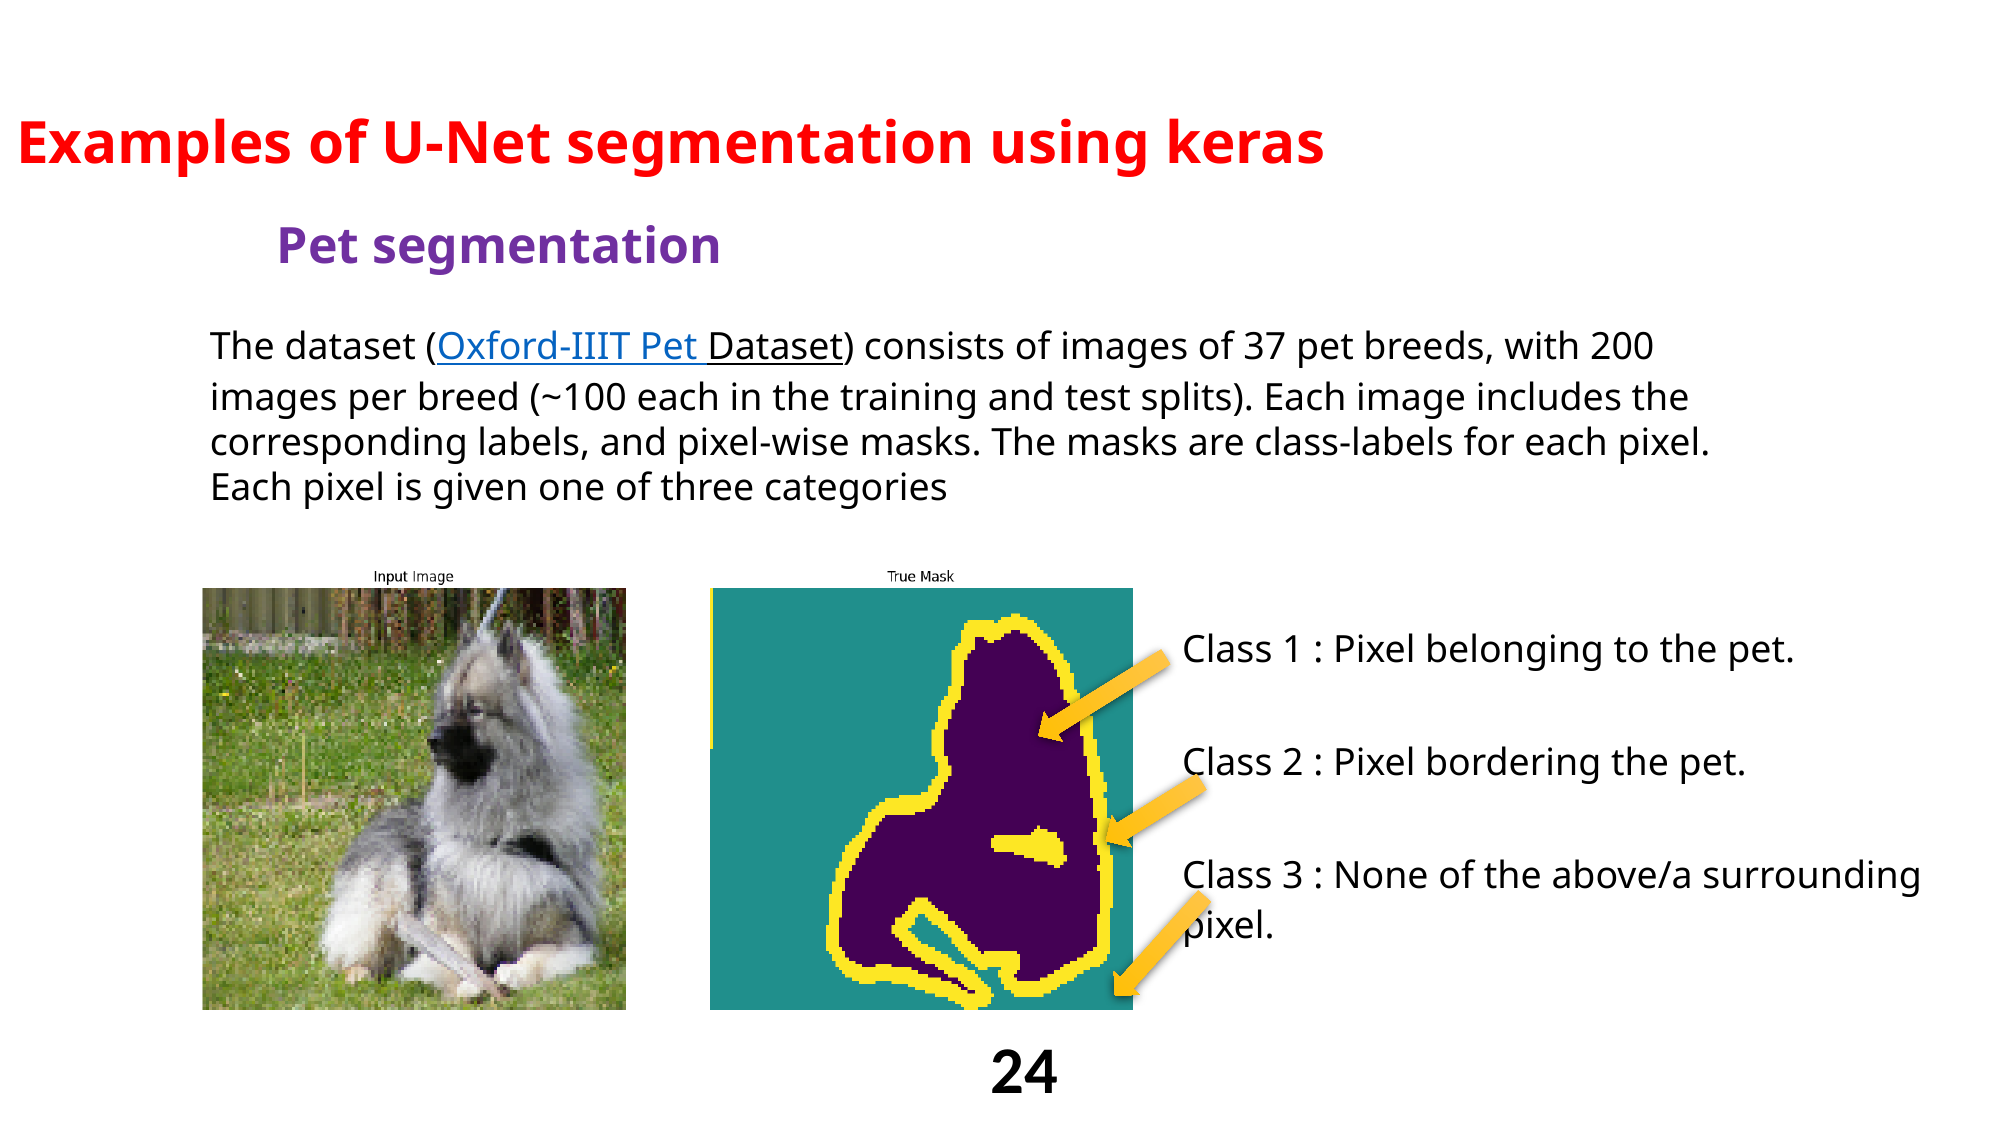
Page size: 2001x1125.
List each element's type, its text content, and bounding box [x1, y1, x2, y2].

text_box 24 [976, 1019, 1096, 1114]
text_box [1140, 890, 1212, 982]
text_box Examples of U-Net segmentation using keras [1, 97, 1431, 183]
text_box [1140, 773, 1207, 831]
text_box The dataset (Oxford-IIIT Pet Dataset) consists of images of 37 pet breeds, with 200 images per breed (~100 each in the training and test splits). Each image includes the corresponding labels, and pixel-wise masks. The masks are class-labels for each pixel. Each pixel is given one of three categories [194, 314, 1806, 516]
text_box Pet segmentation [262, 206, 749, 281]
text_box [1140, 649, 1171, 684]
picture [194, 562, 1140, 1018]
text_box Class 1 : Pixel belonging to the pet. Class 2 : Pixel bordering the pet. Class 3 : None of the above/a surrounding pixel. [1167, 613, 2000, 953]
